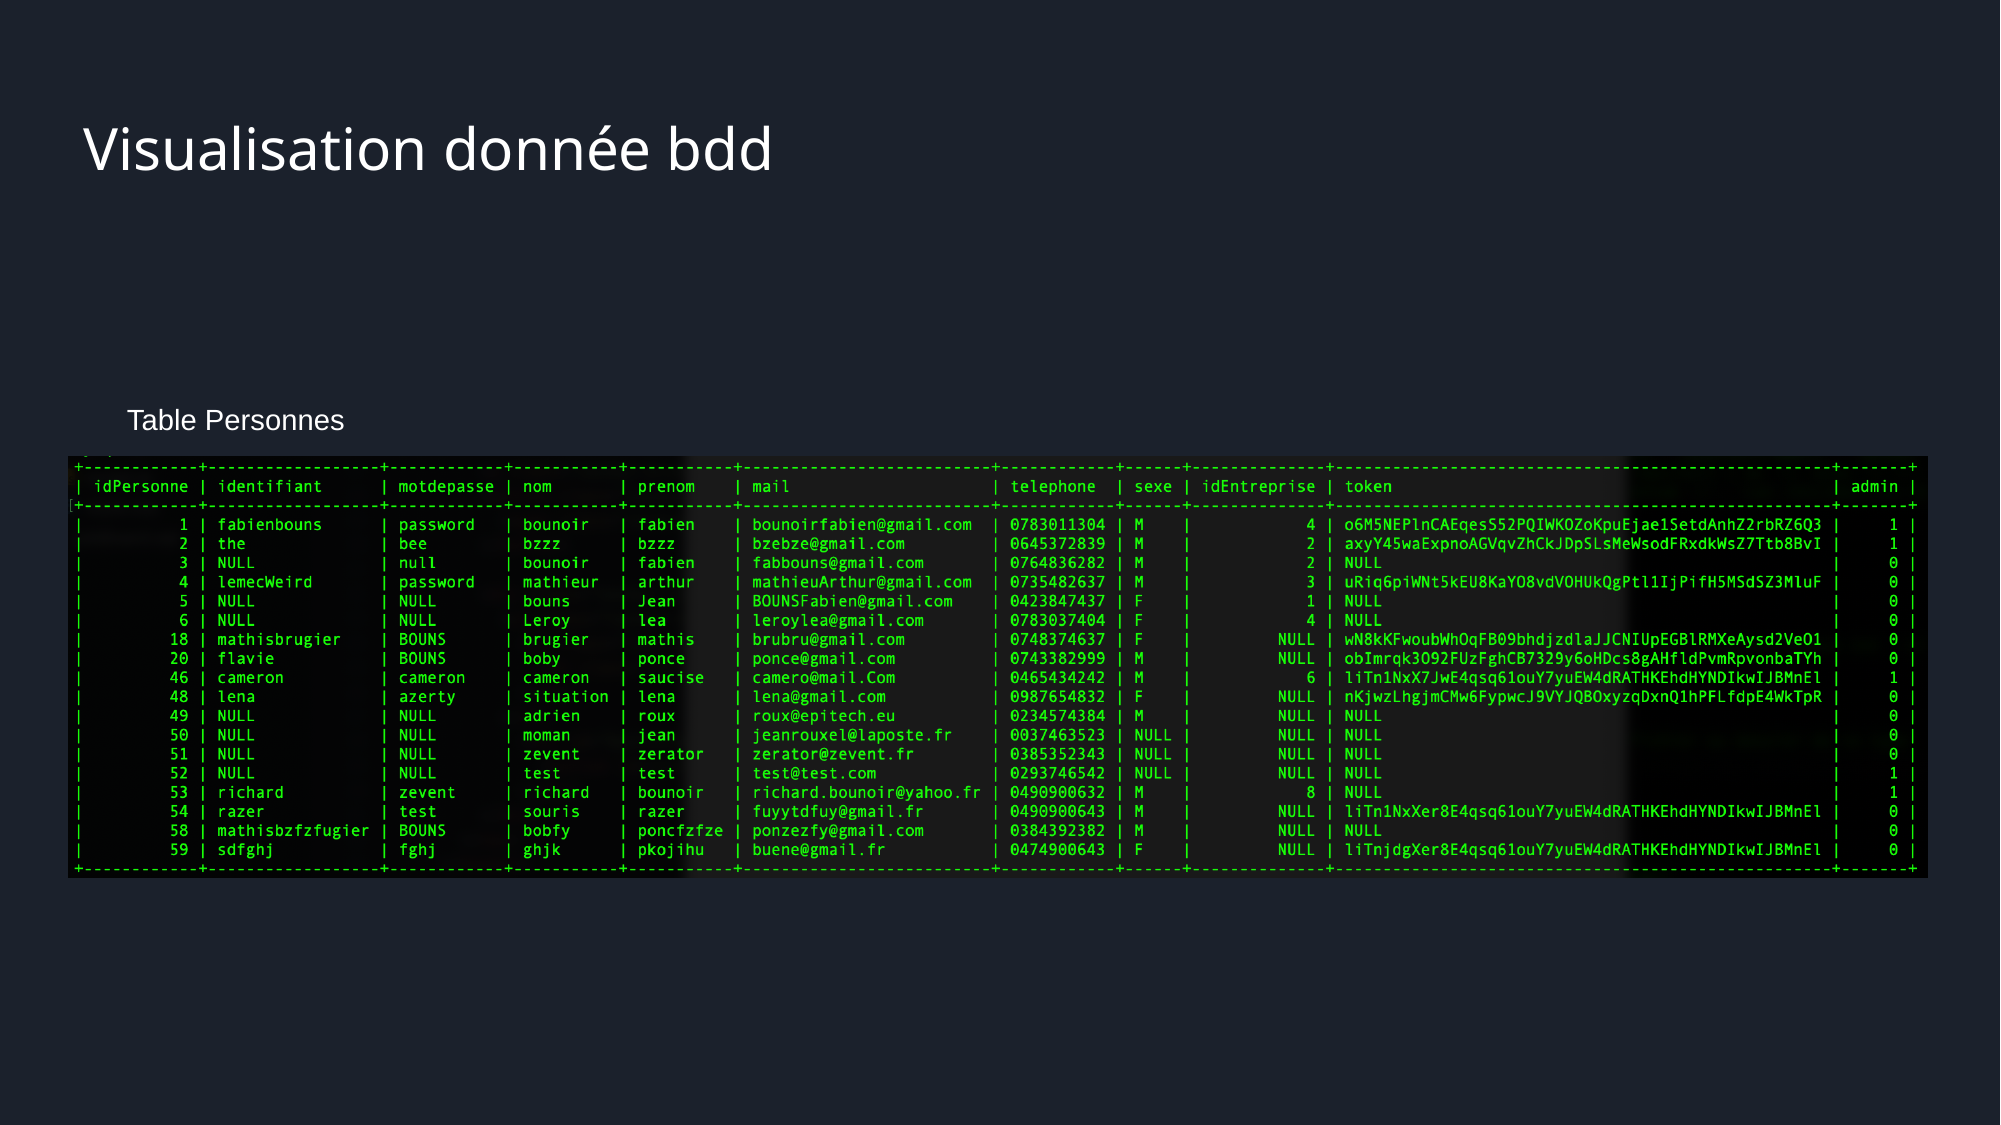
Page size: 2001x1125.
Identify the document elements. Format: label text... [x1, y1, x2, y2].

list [67, 456, 1928, 879]
title Visualisation donnée bdd [68, 97, 1932, 223]
text_box Table Personnes [112, 393, 421, 444]
